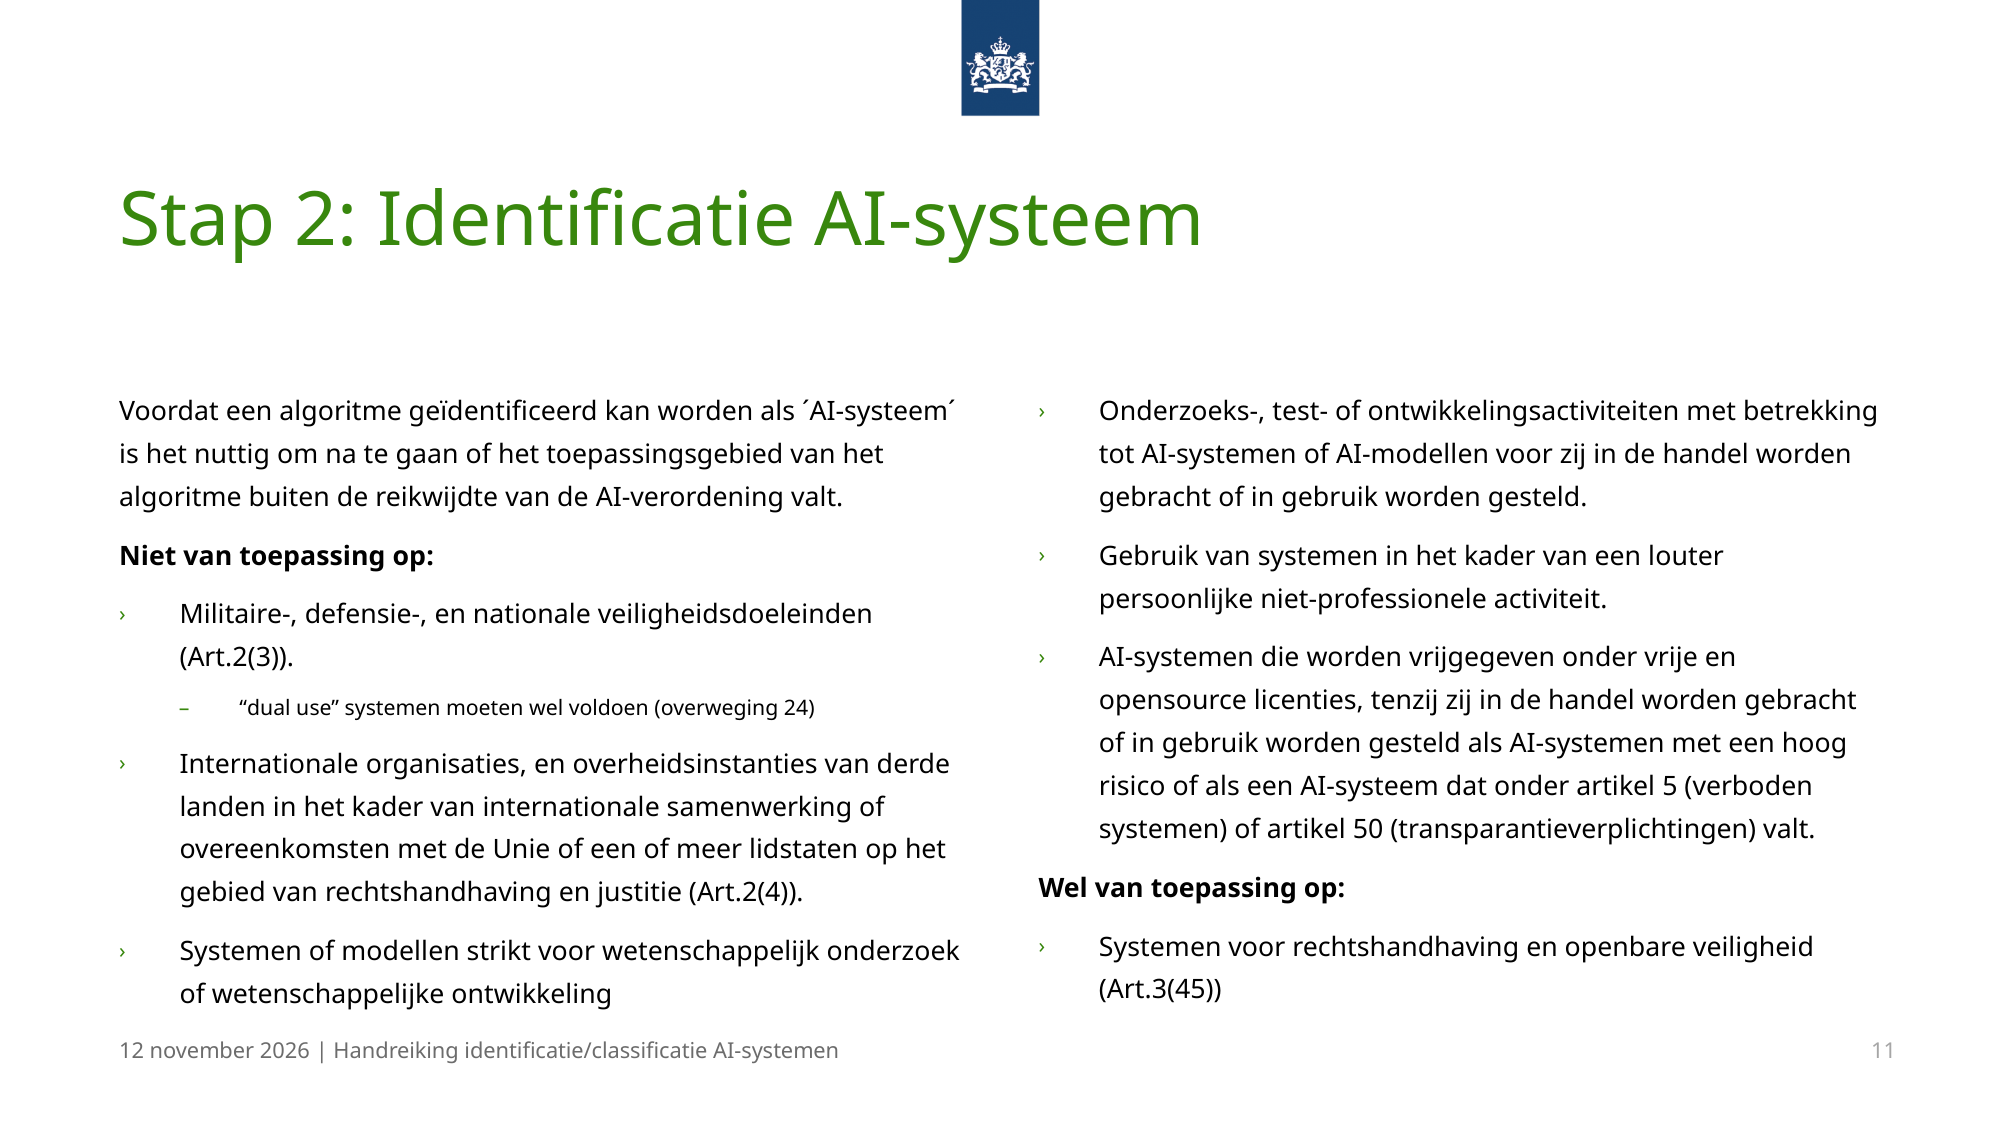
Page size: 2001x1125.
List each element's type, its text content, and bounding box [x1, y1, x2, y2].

picture [0, 0, 2000, 174]
list Voordat een algoritme geïdentificeerd kan worden als ´AI-systeem´ is het nuttig om na te gaan of het toepassingsgebied van het algoritme buiten de reikwijdte van de AI-verordening valt. Niet van toepassing op: Militaire-, defensie-, en nationale veiligheidsdoeleinden (Art.2(3)). “dual use” systemen moeten wel voldoen (overweging 24) Internationale organisaties, en overheidsinstanties van derde landen in het kader van internationale samenwerking of overeenkomsten met de Unie of een of meer lidstaten op het gebied van rechtshandhaving en justitie (Art.2(4)). Systemen of modellen strikt voor wetenschappelijk onderzoek of wetenschappelijke ontwikkeling Onderzoeks-, test- of ontwikkelingsactiviteiten met betrekking tot AI-systemen of AI-modellen voor zij in de handel worden gebracht of in gebruik worden gesteld. Gebruik van systemen in het kader van een louter persoonlijke niet-professionele activiteit. AI-systemen die worden vrijgegeven onder vrije en opensource licenties, tenzij zij in de handel worden gebracht of in gebruik worden gesteld als AI-systemen met een hoog risico of als een AI-systeem dat onder artikel 5 (verboden systemen) of artikel 50 (transparantieverplichtingen) valt. Wel van toepassing op: Systemen voor rechtshandhaving en openbare veiligheid (Art.3(45)) [104, 375, 1897, 1021]
title Stap 2: Identificatie AI-systeem [104, 172, 1897, 329]
slide_number 11 [1074, 1020, 1897, 1074]
footer 13 december 2024 | Handreiking identificatie/classificatie AI-systemen [104, 1020, 925, 1074]
